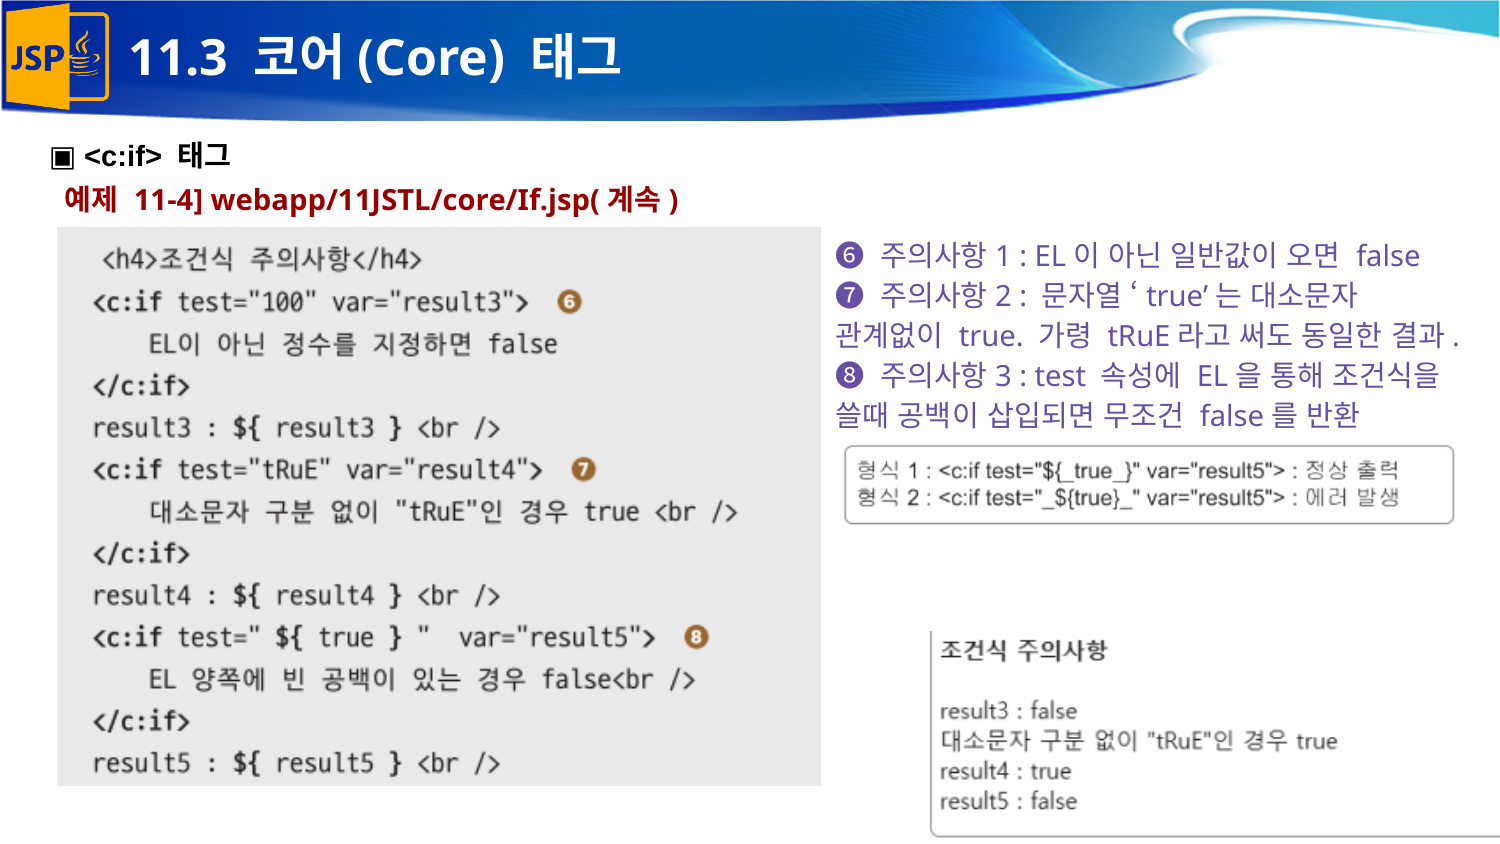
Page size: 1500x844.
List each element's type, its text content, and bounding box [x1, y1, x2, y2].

picture [0, 0, 1500, 121]
picture [921, 630, 1500, 844]
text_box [56, 227, 822, 787]
text_box ❻ 주의사항1 : EL이 아닌 일반값이 오면 false ❼ 주의사항2 : 문자열 ‘true’는 대소문자 관계없이 true. 가령 tRuE라고 써도 동일한 결과. ❽ 주의사항3 : test 속성에 EL을 통해 조건식을 쓸때 공백이 삽입되면 무조건 false를 반환 [820, 216, 1480, 596]
picture [833, 435, 1463, 532]
title 11.3 코어(Core) 태그 [113, 10, 1500, 105]
text_box 예제 11-4] webapp/11JSTL/core/If.jsp(계속) [49, 161, 943, 283]
text_box ▣ <c:if> 태그 [33, 117, 1432, 398]
